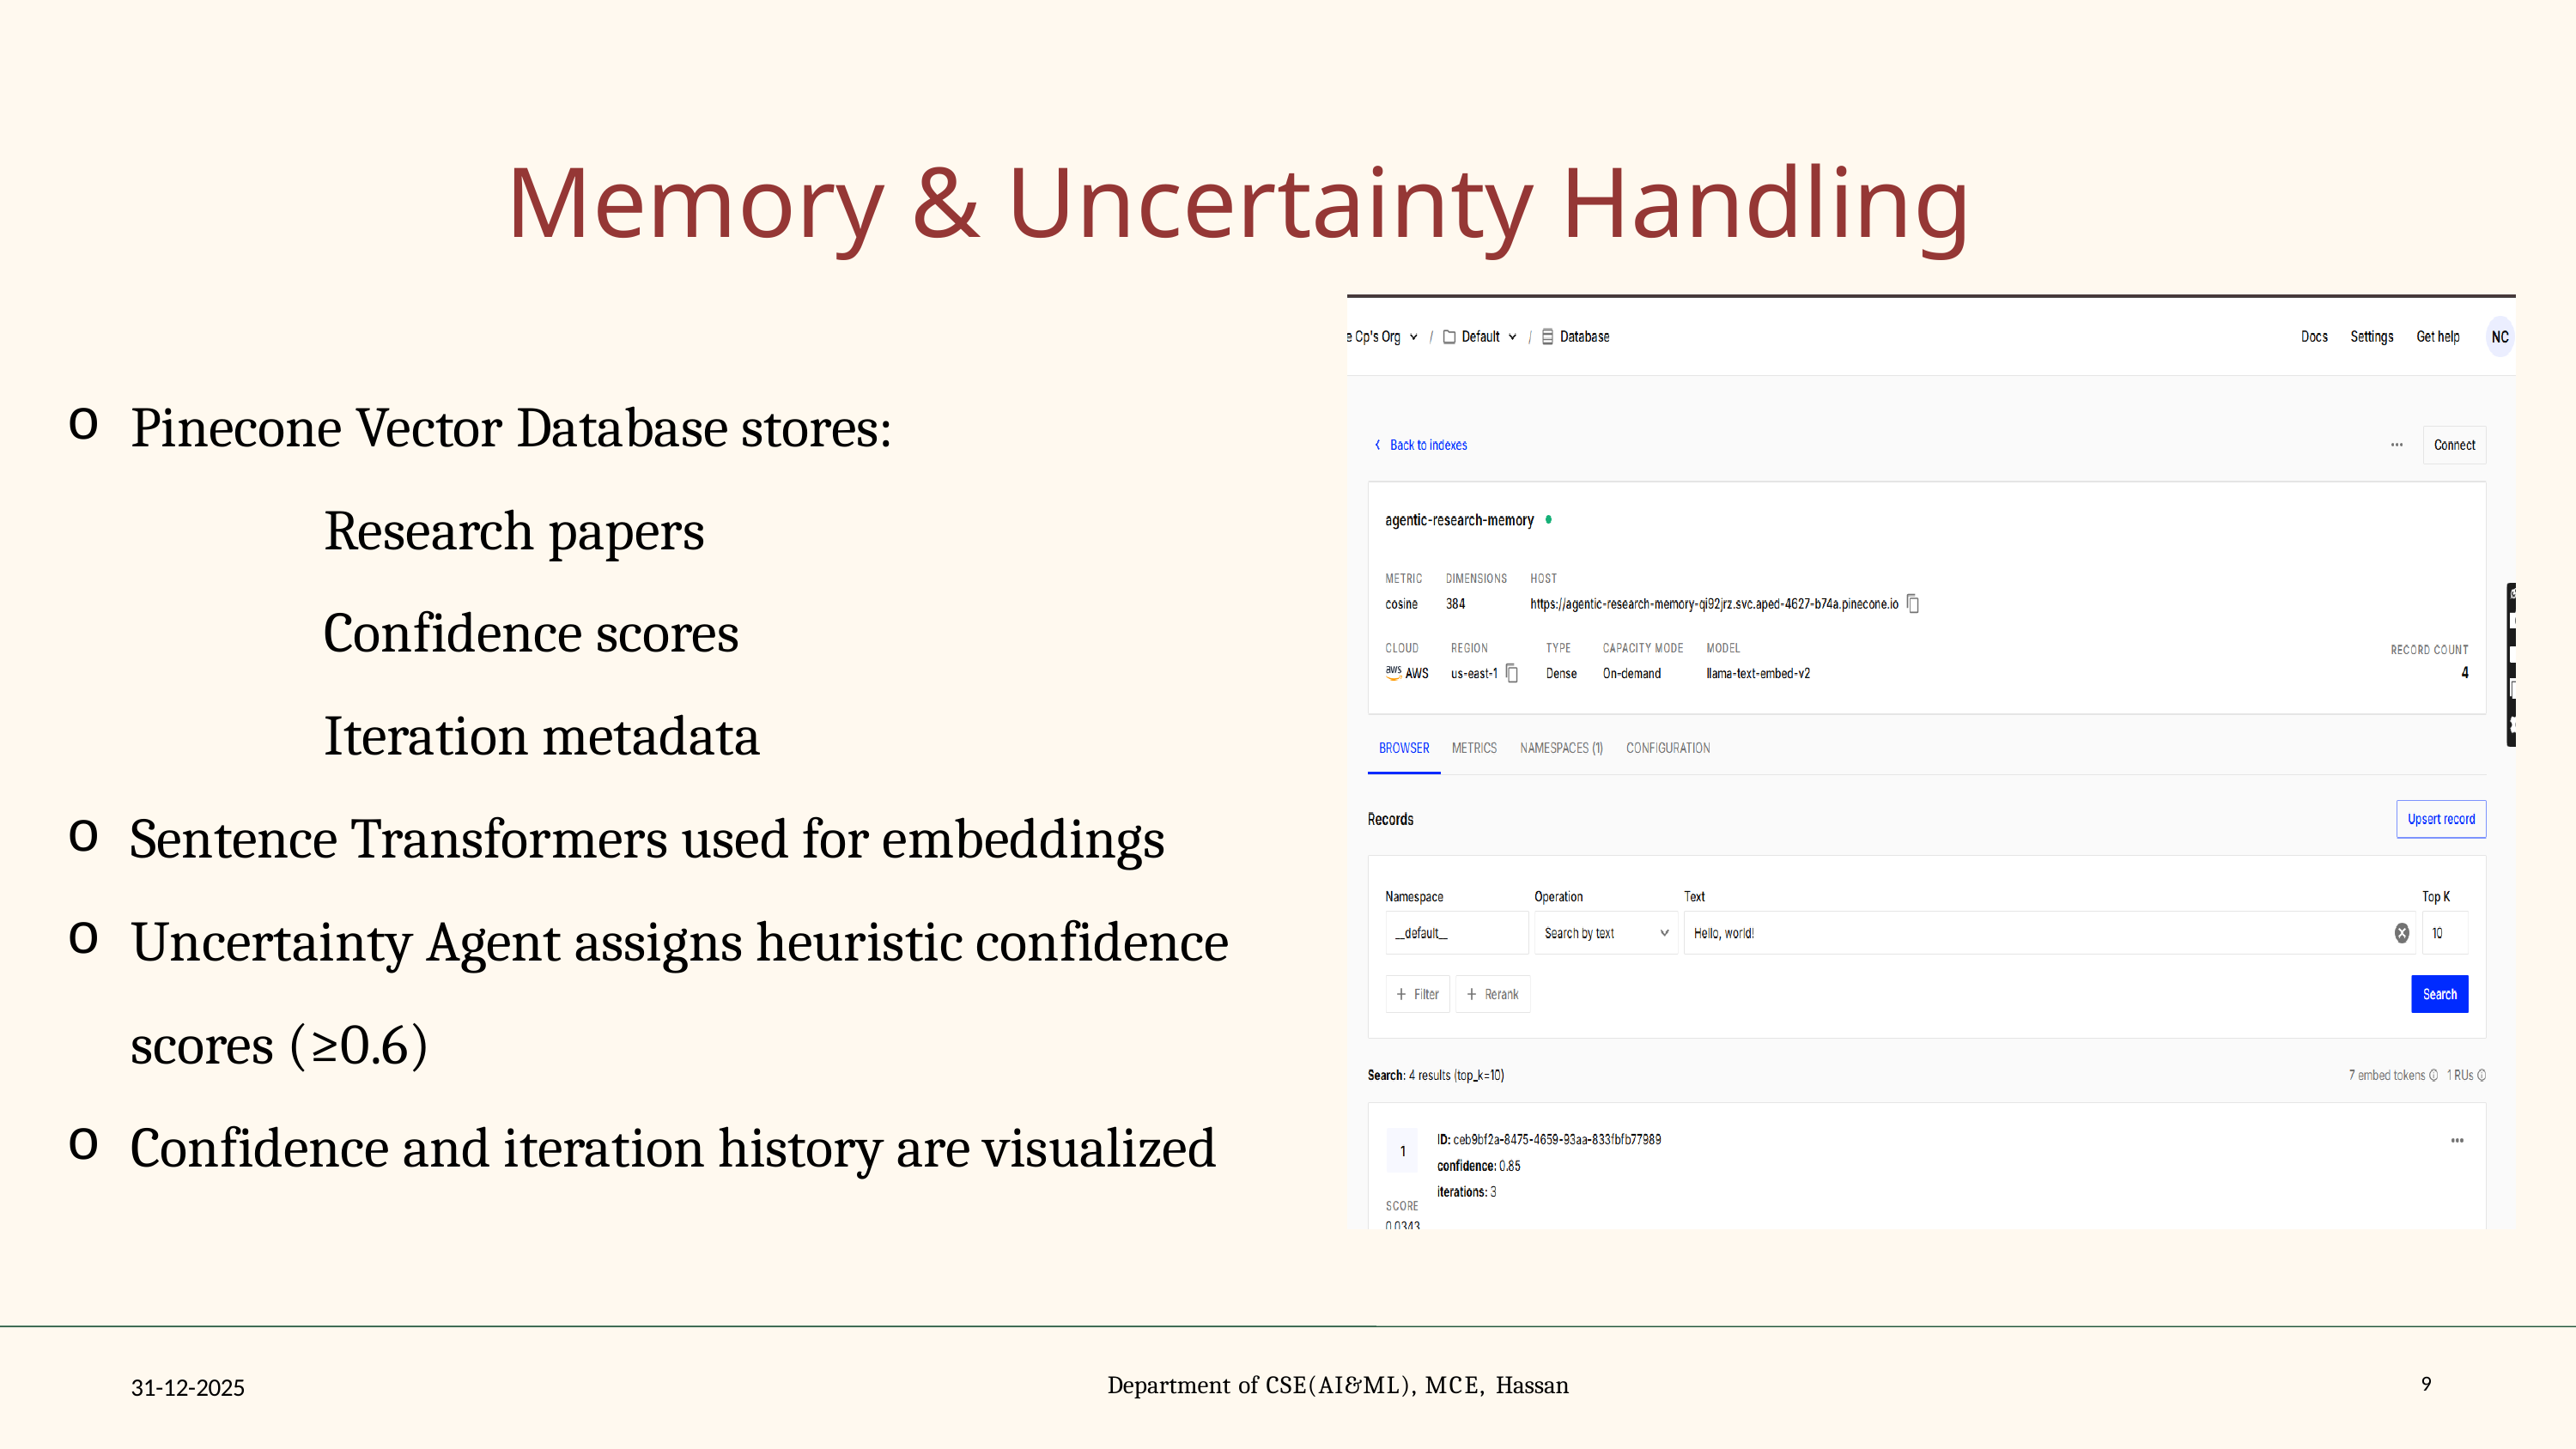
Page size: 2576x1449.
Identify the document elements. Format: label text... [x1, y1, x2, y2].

picture [1347, 294, 2516, 1229]
slide_number 9 [2419, 1369, 2450, 1449]
text_box Memory & Uncertainty Handling [332, 134, 2147, 263]
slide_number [129, 1370, 252, 1449]
text_box Department of CSE(AI&ML), MCE, Hassan [1105, 1366, 1589, 1398]
text_box Pinecone Vector Database stores: Research papers Confidence scores Iteration metadata Sentence Transformers used for embeddings Uncertainty Agent assigns heuristic confidence scores (≥0.6) Confidence and iteration history are visualized [53, 349, 1374, 1254]
